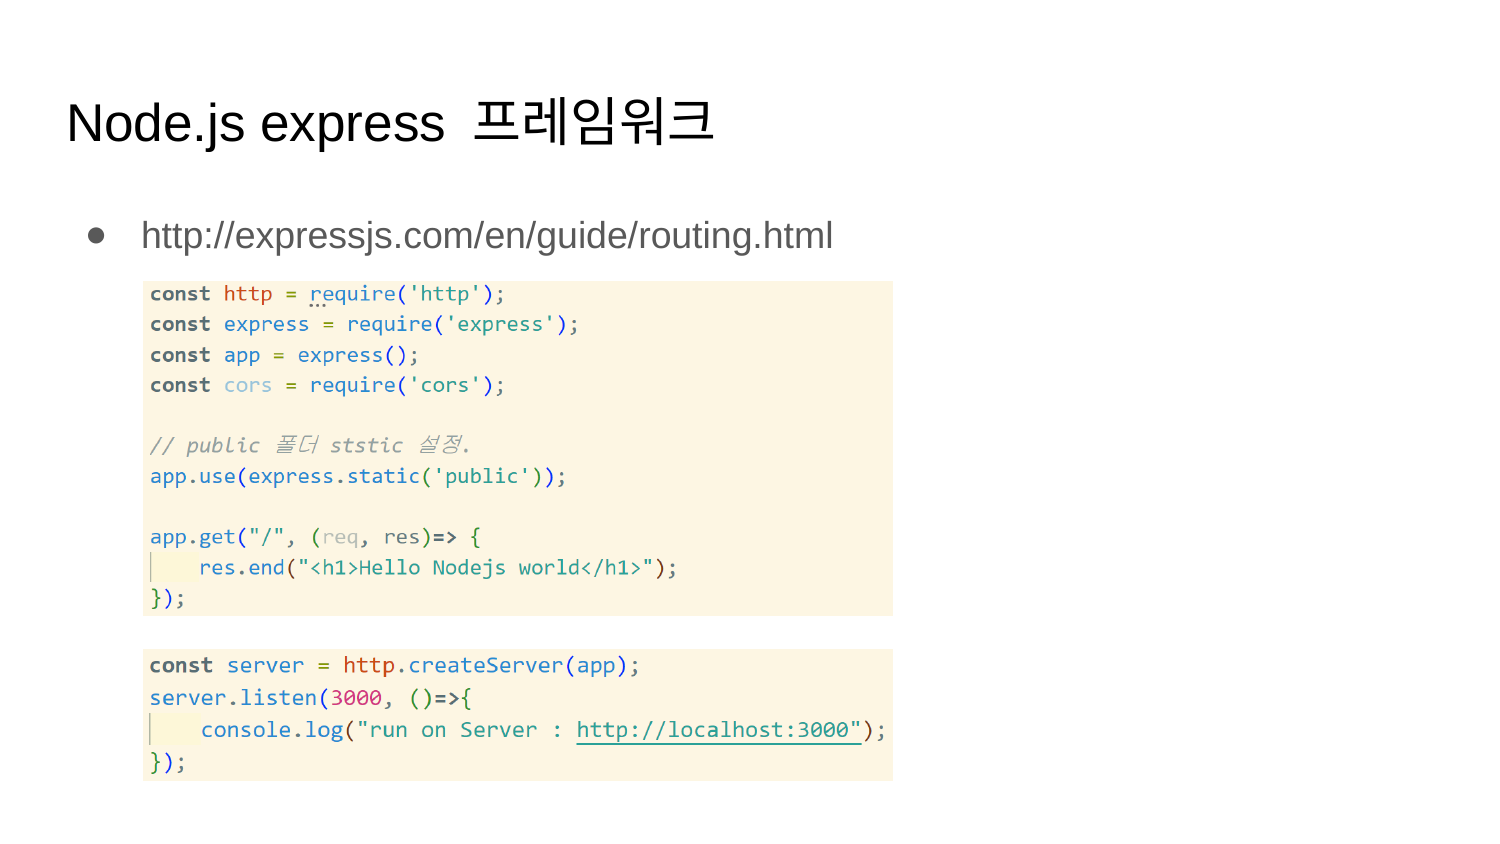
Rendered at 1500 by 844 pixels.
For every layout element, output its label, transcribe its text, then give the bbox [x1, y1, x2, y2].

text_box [143, 281, 893, 782]
list http://expressjs.com/en/guide/routing.html [51, 189, 1449, 288]
title Node.js express 프레임워크 [51, 72, 1449, 167]
